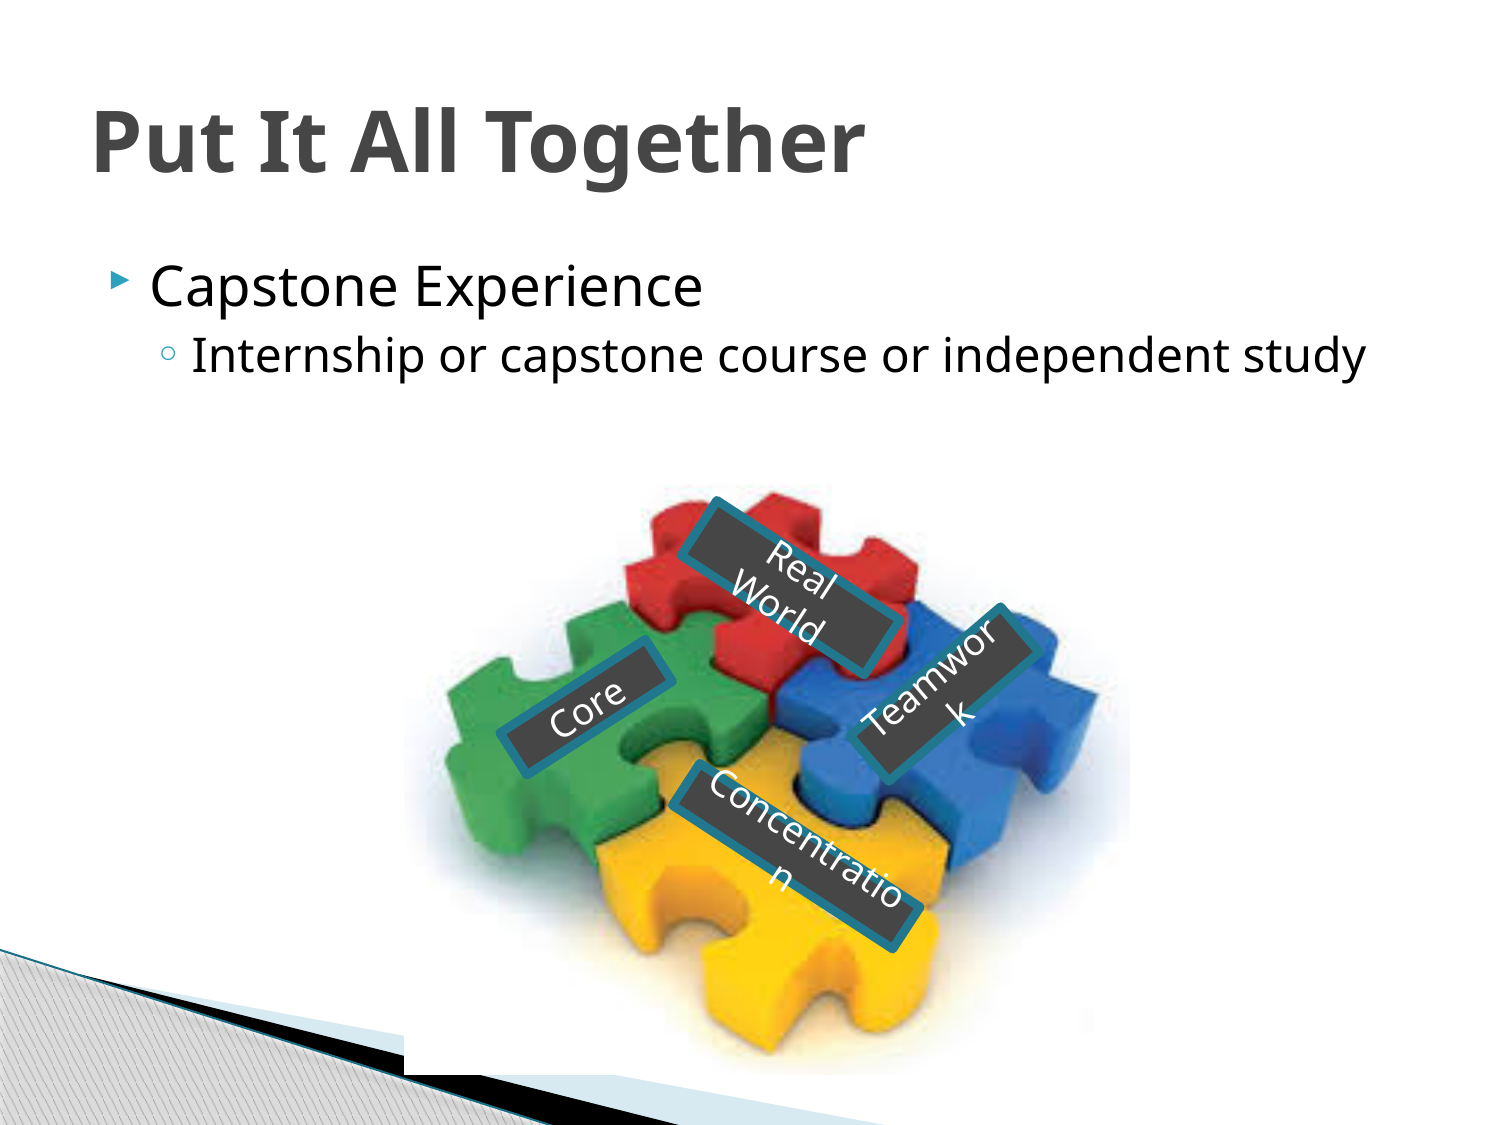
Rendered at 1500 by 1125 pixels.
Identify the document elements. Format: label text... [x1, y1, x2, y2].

picture [404, 462, 1130, 1075]
list Capstone Experience Internship or capstone course or independent study [75, 243, 1425, 986]
title Put It All Together [75, 45, 1425, 233]
